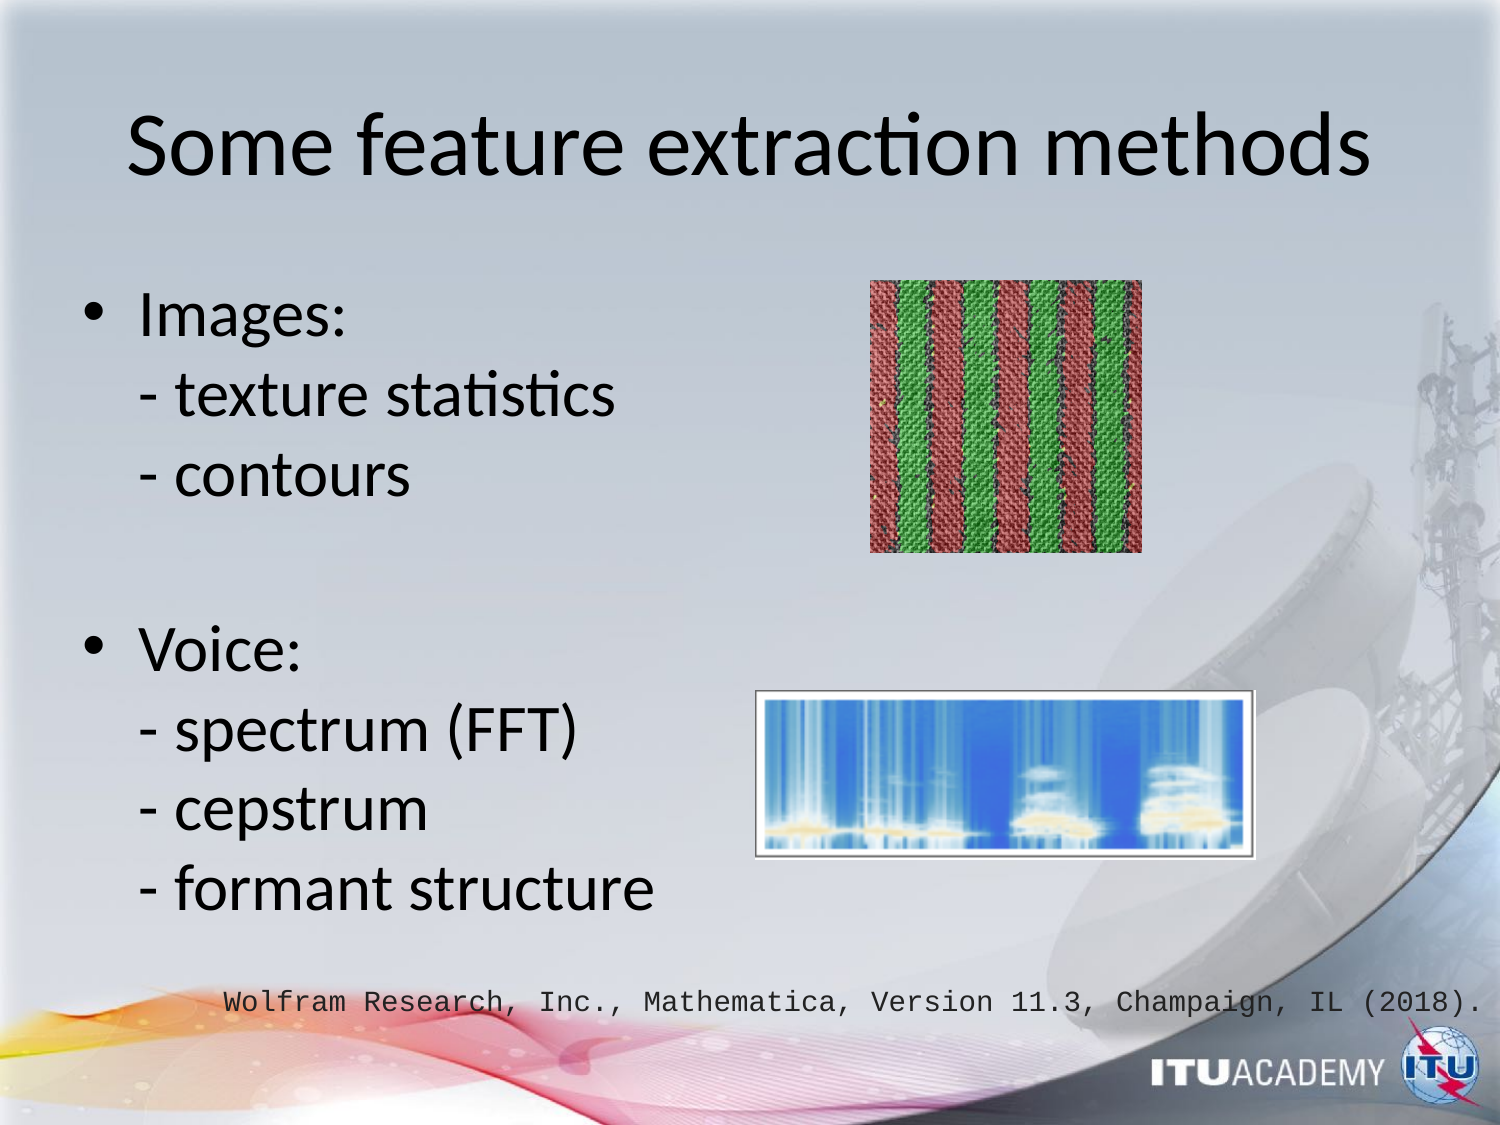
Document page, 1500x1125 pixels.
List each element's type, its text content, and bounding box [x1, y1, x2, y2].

picture [0, 0, 1500, 1125]
text_box Wolfram Research, Inc., Mathematica, Version 11.3, Champaign, IL (2018). [216, 974, 1492, 1025]
title Some feature extraction methods [74, 44, 1426, 234]
list Images: - texture statistics - contours Voice: - spectrum (FFT) - cepstrum - formant structure [74, 261, 1426, 1006]
